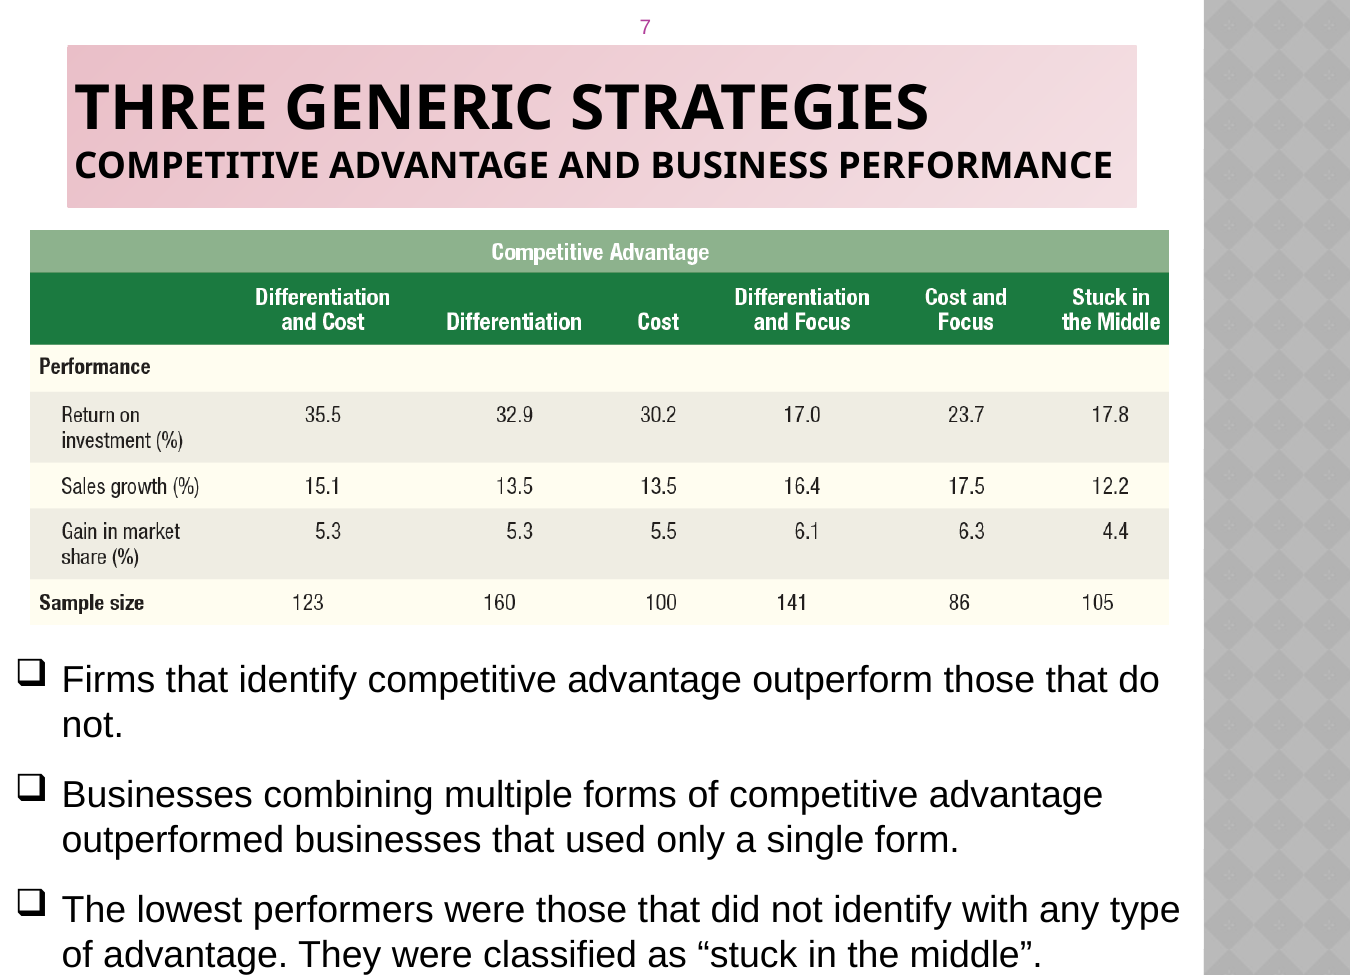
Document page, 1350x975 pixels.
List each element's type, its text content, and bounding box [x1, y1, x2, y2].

title Three Generic Strategies Competitive Advantage and Business Performance [67, 45, 1137, 208]
picture [30, 230, 1170, 637]
text_box Firms that identify competitive advantage outperform those that do not. Businesses combining multiple forms of competitive advantage outperformed businesses that used only a single form. The lowest performers were those that did not identify with any type of advantage. They were classified as “stuck in the middle”. [0, 648, 1203, 975]
